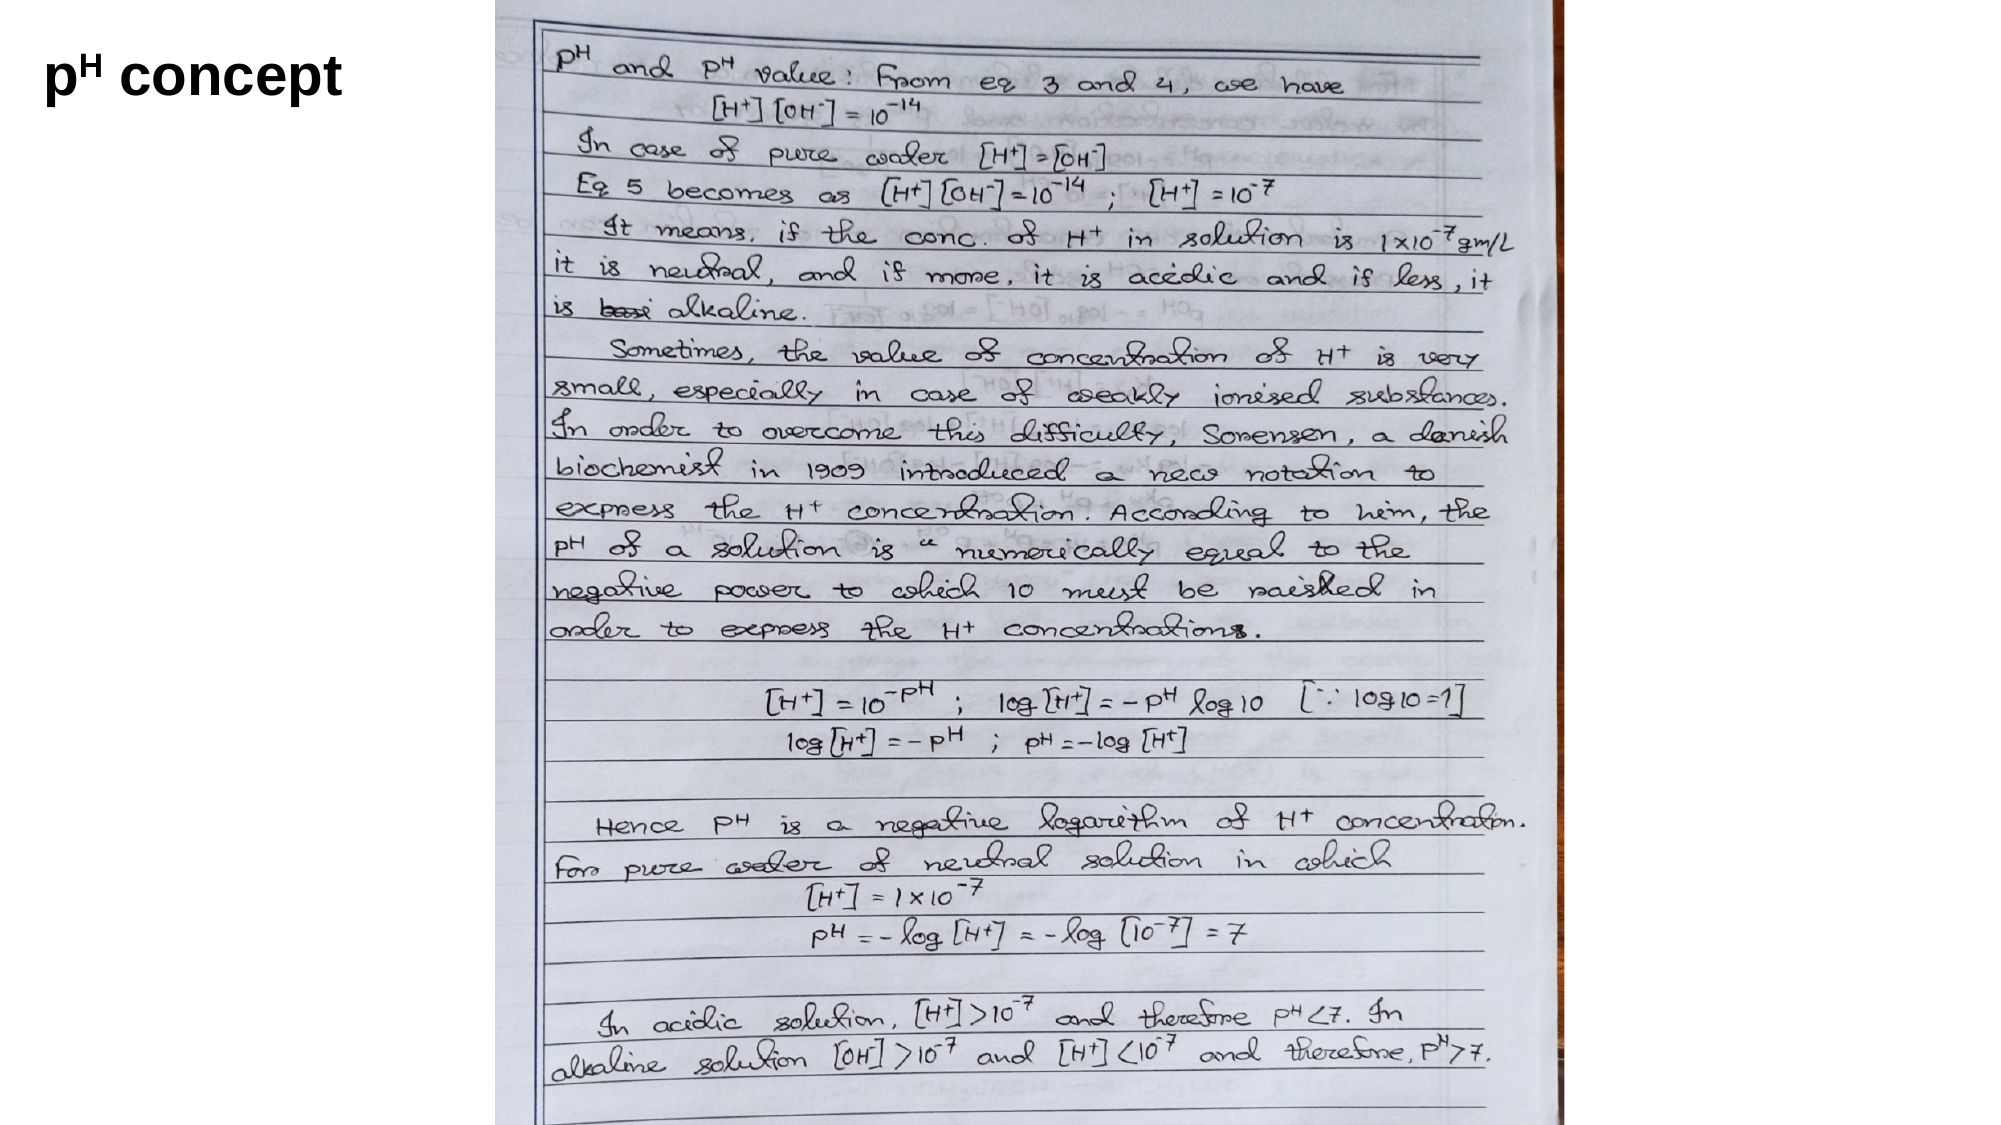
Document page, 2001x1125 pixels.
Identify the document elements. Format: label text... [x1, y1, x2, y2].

picture [466, 0, 1592, 1125]
text_box pH concept [28, 29, 466, 114]
